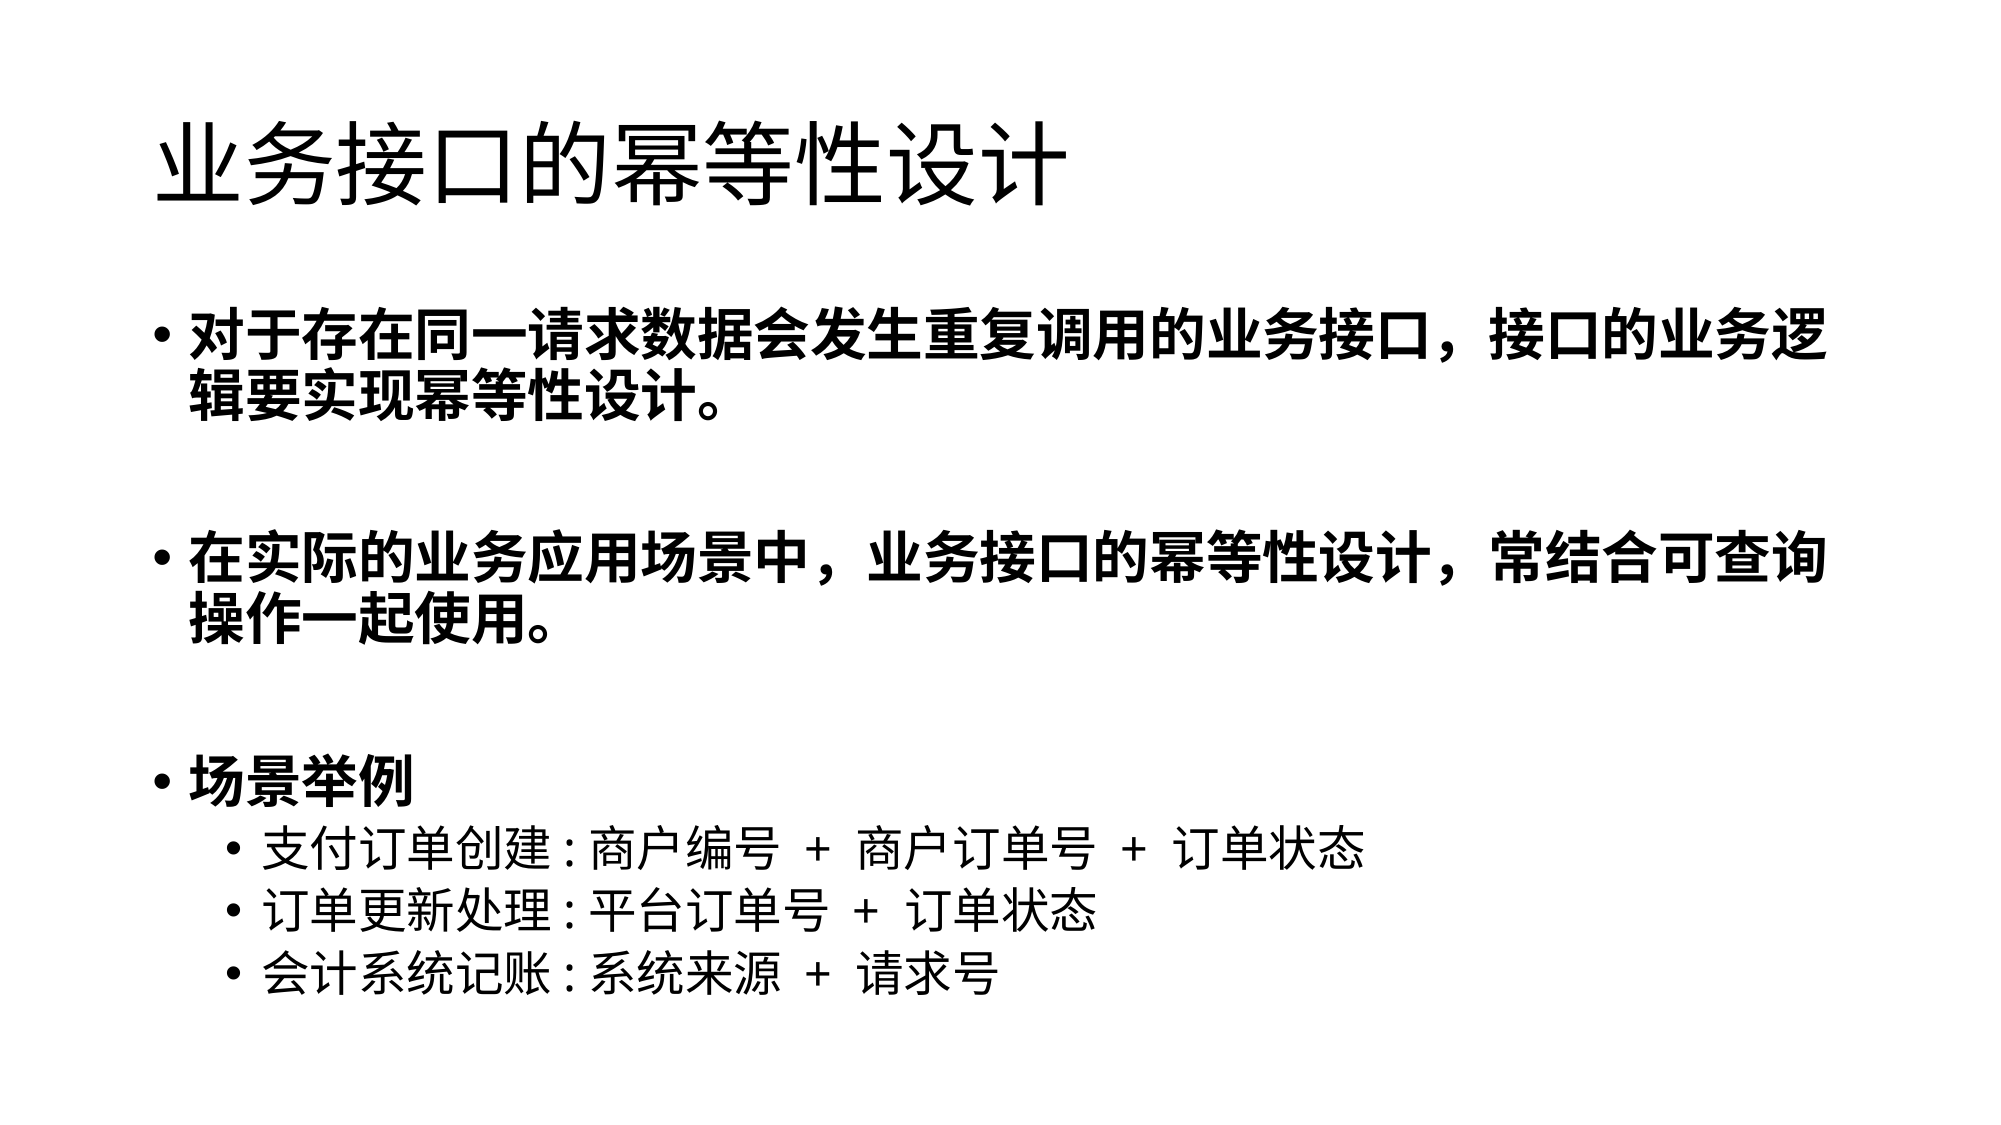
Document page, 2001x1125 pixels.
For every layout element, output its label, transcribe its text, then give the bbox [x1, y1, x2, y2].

list 对于存在同一请求数据会发生重复调用的业务接口，接口的业务逻辑要实现幂等性设计。 在实际的业务应用场景中，业务接口的幂等性设计，常结合可查询操作一起使用。 场景举例 支付订单创建:商户编号 + 商户订单号 + 订单状态 订单更新处理:平台订单号 + 订单状态 会计系统记账:系统来源 + 请求号 [137, 299, 1863, 1014]
title 业务接口的幂等性设计 [137, 59, 1863, 278]
